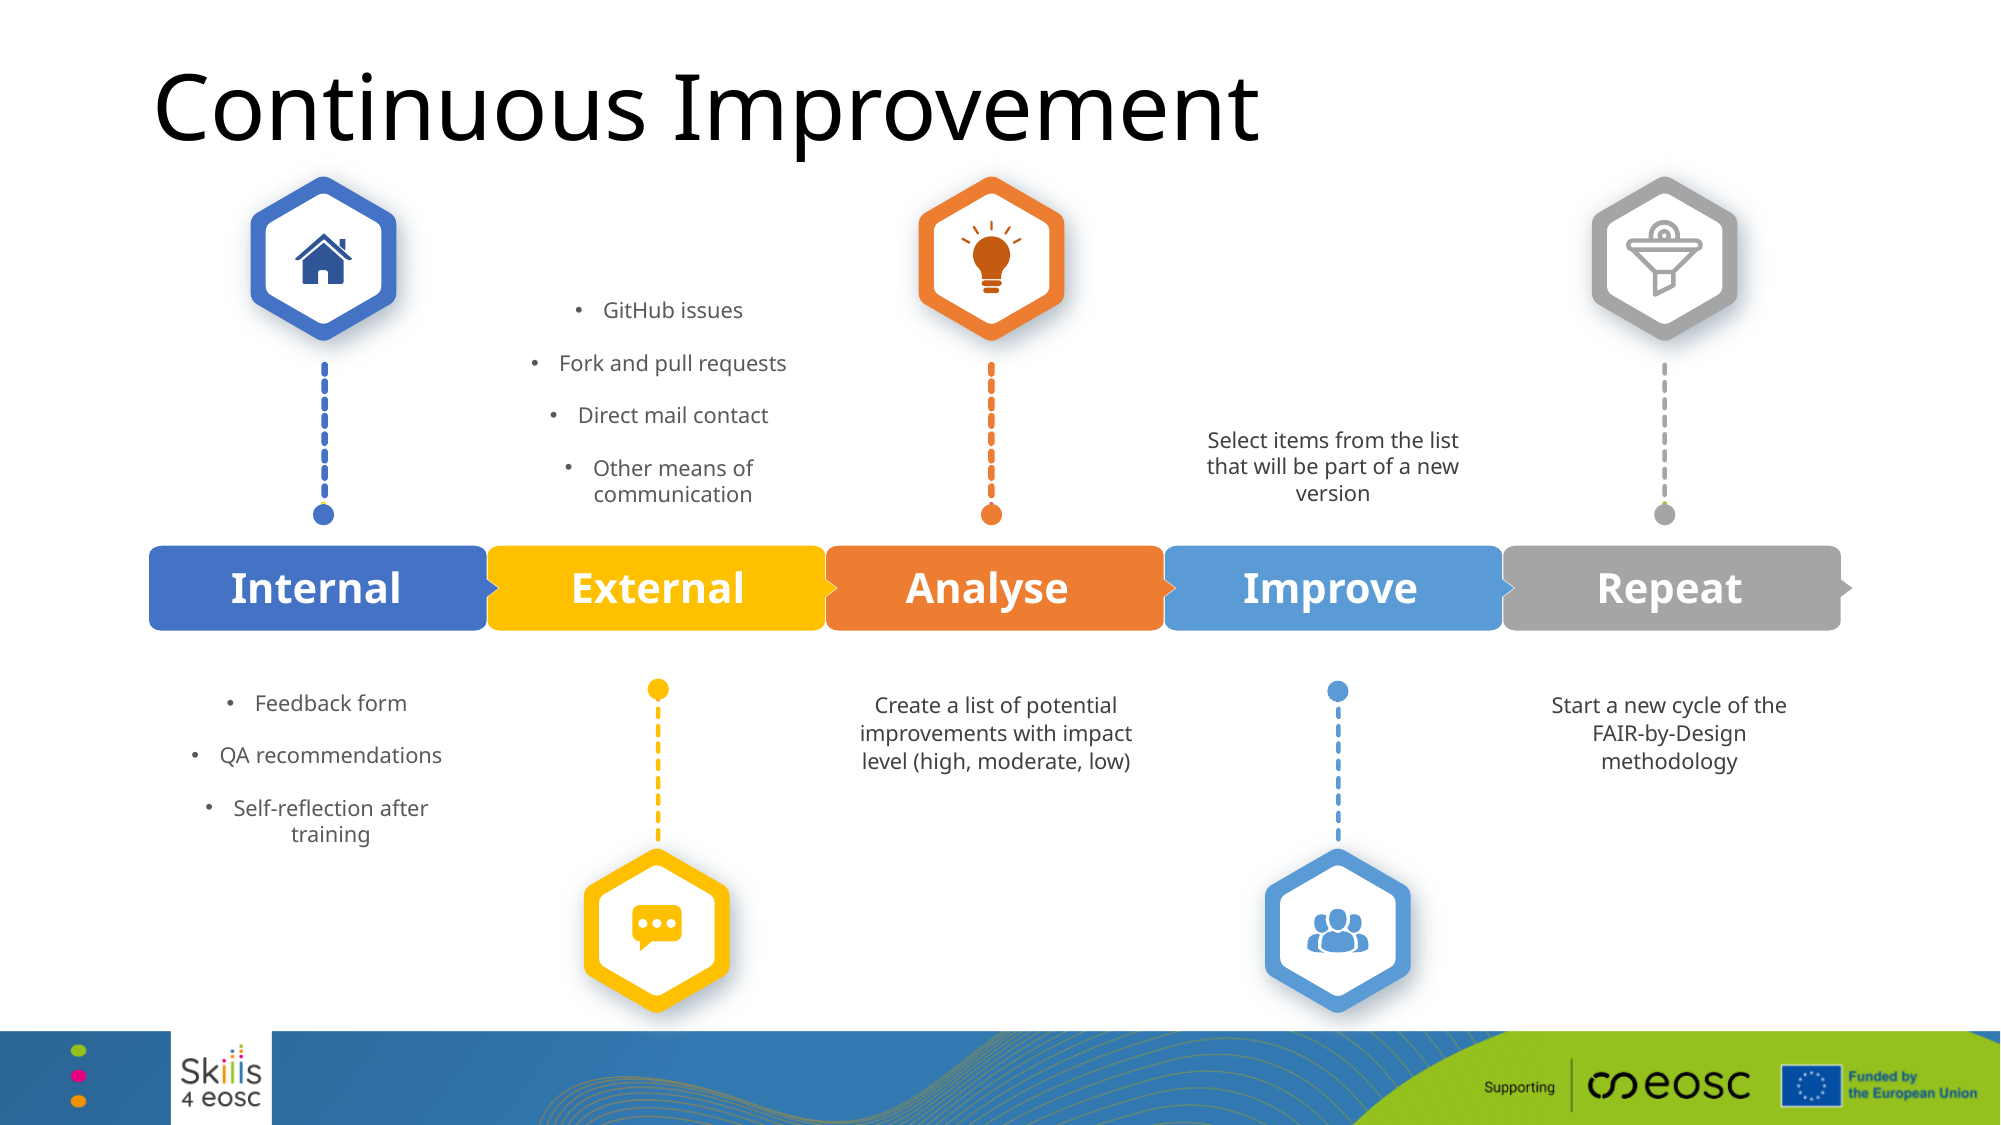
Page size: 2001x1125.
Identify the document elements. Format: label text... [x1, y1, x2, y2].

picture [0, 0, 2001, 1125]
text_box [149, 149, 1851, 1054]
title Continuous Improvement [137, 2, 1863, 220]
